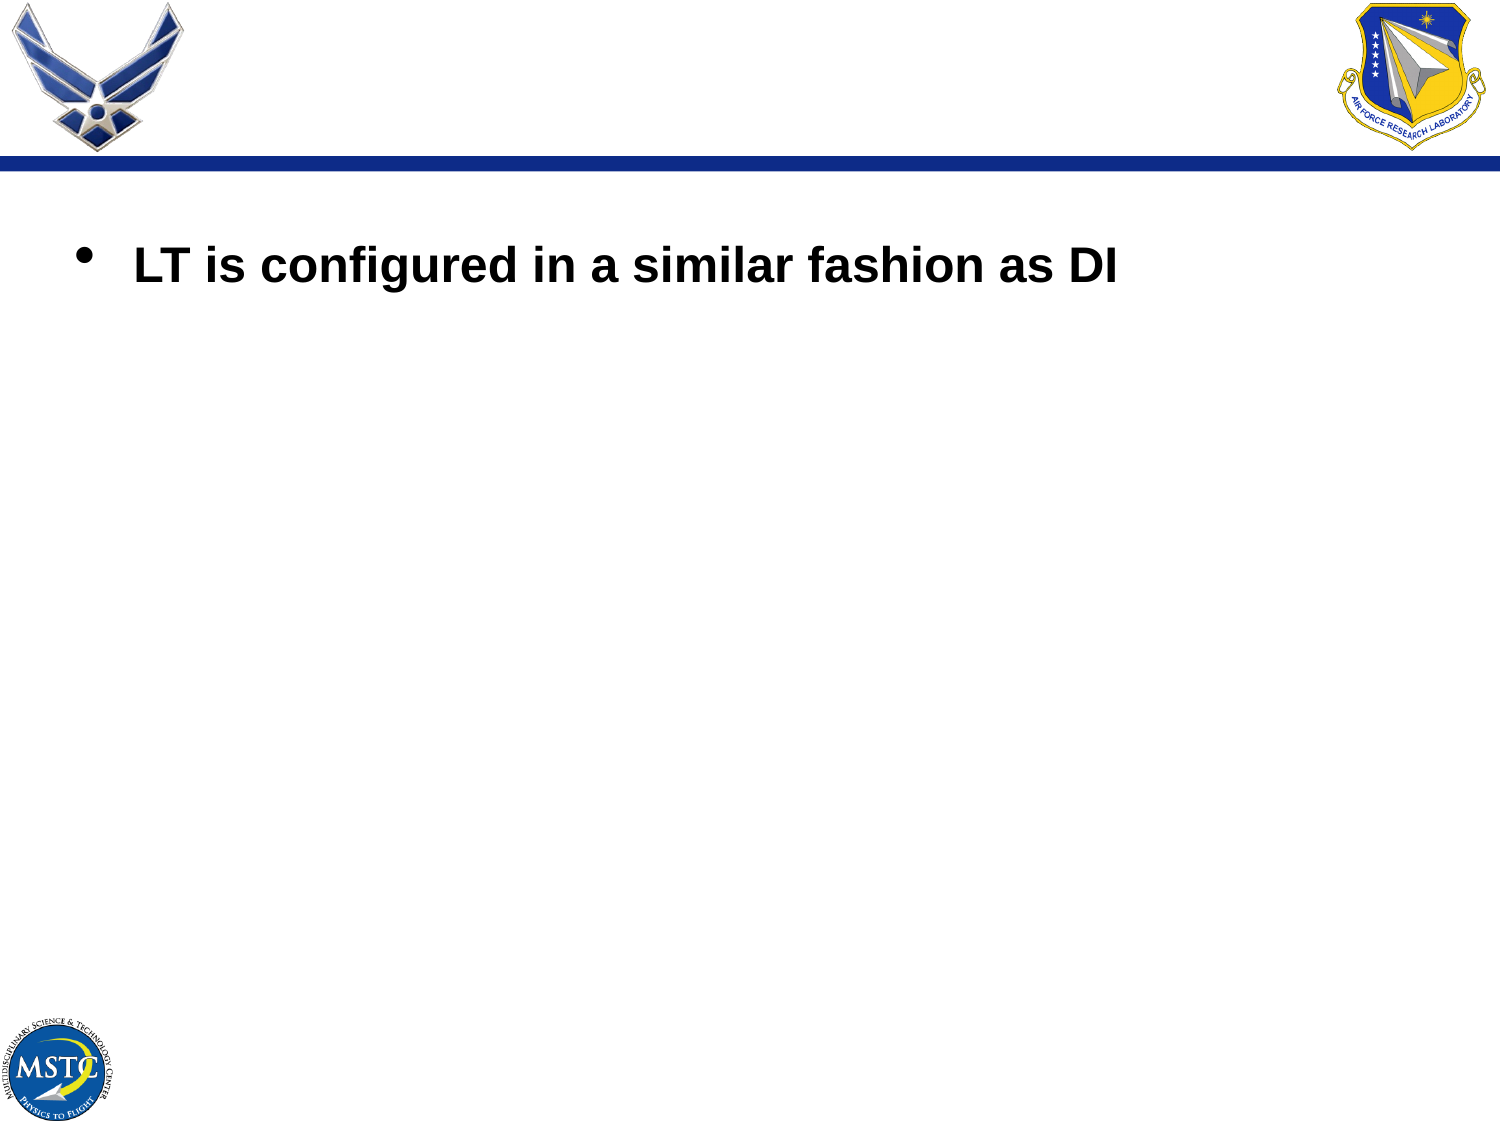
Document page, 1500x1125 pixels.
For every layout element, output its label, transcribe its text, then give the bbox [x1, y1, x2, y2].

picture [2, 0, 198, 156]
picture [0, 1016, 113, 1121]
picture [1337, 3, 1486, 151]
list LT is configured in a similar fashion as DI [58, 224, 1457, 1085]
